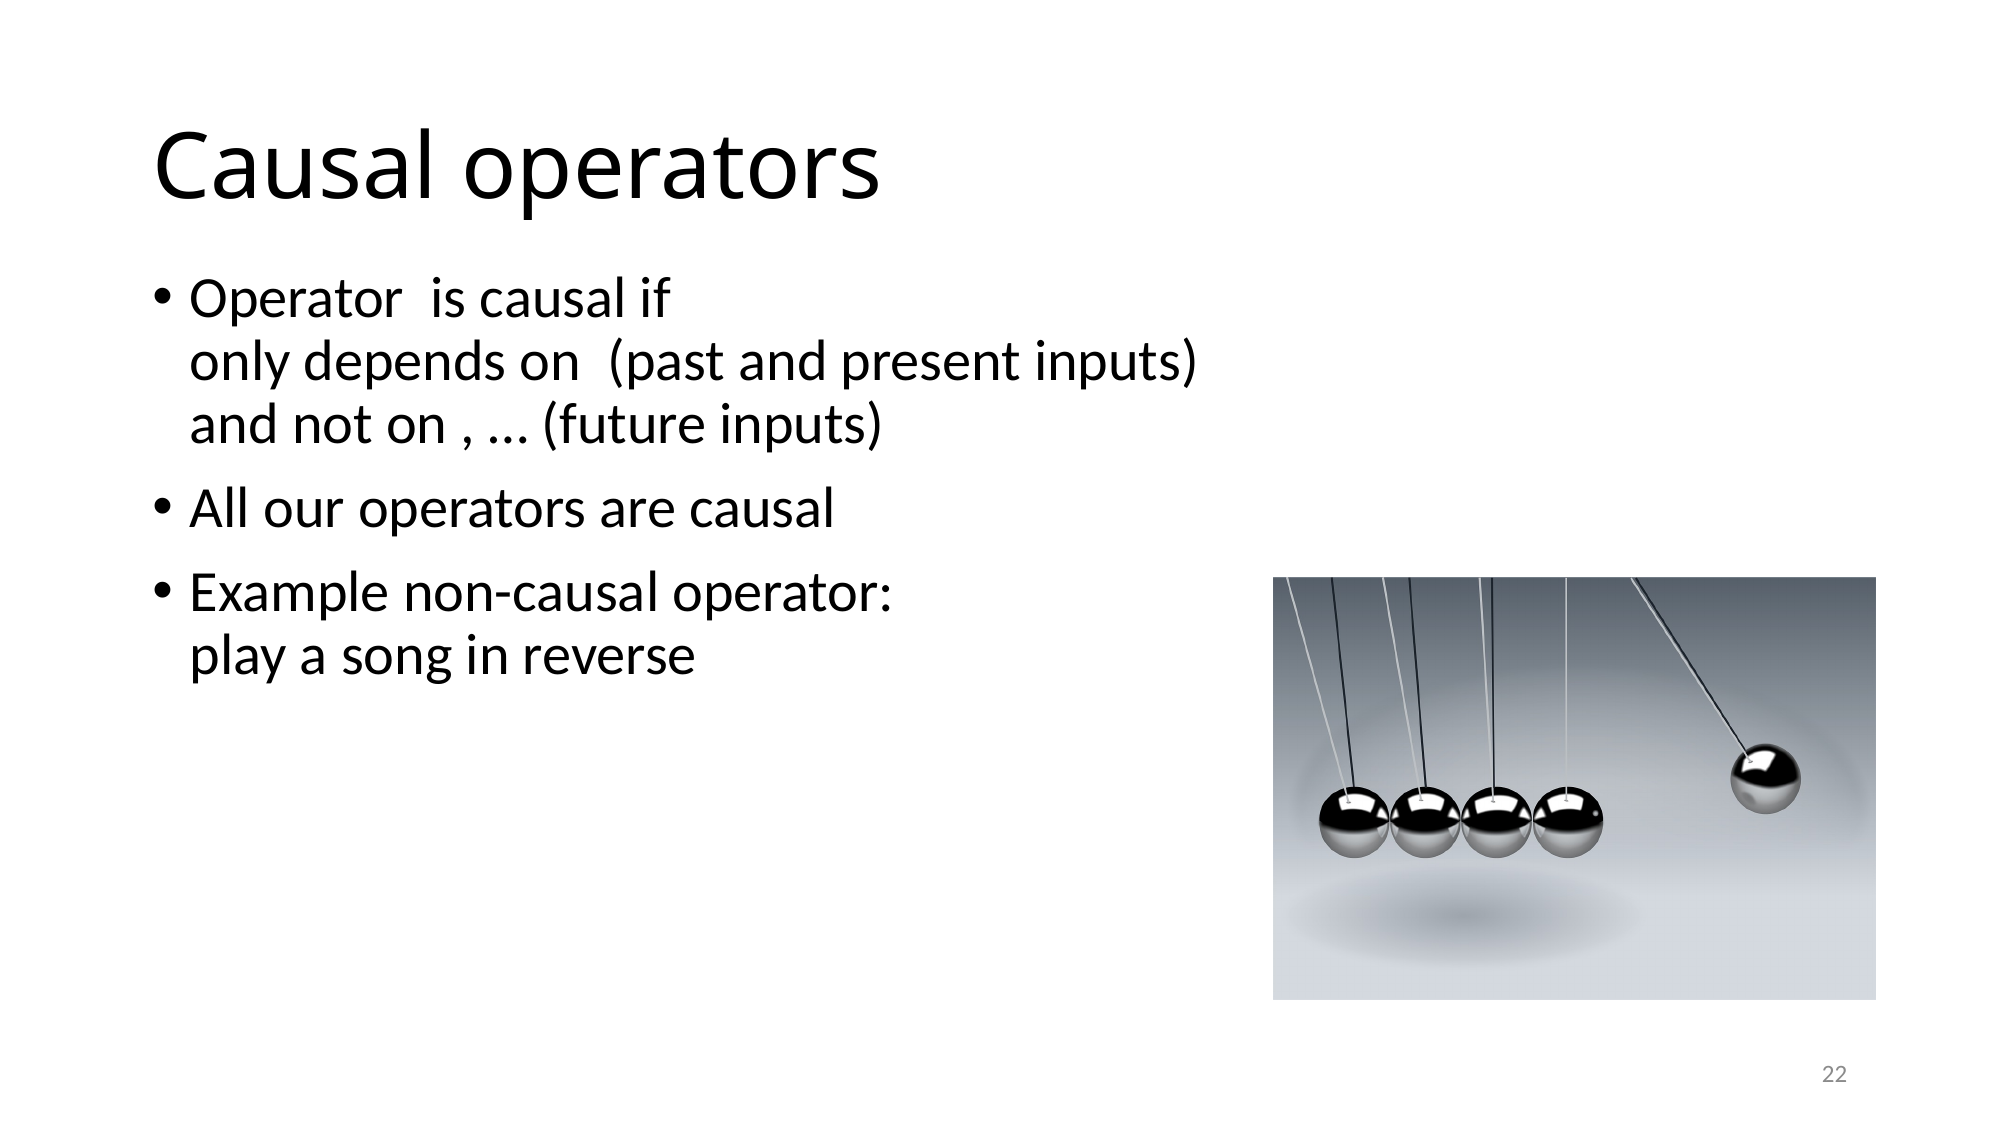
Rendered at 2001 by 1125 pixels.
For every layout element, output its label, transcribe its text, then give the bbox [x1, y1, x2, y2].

picture [1273, 577, 1876, 1000]
slide_number 22 [1798, 1042, 1863, 1103]
title Causal operators [137, 59, 1863, 278]
